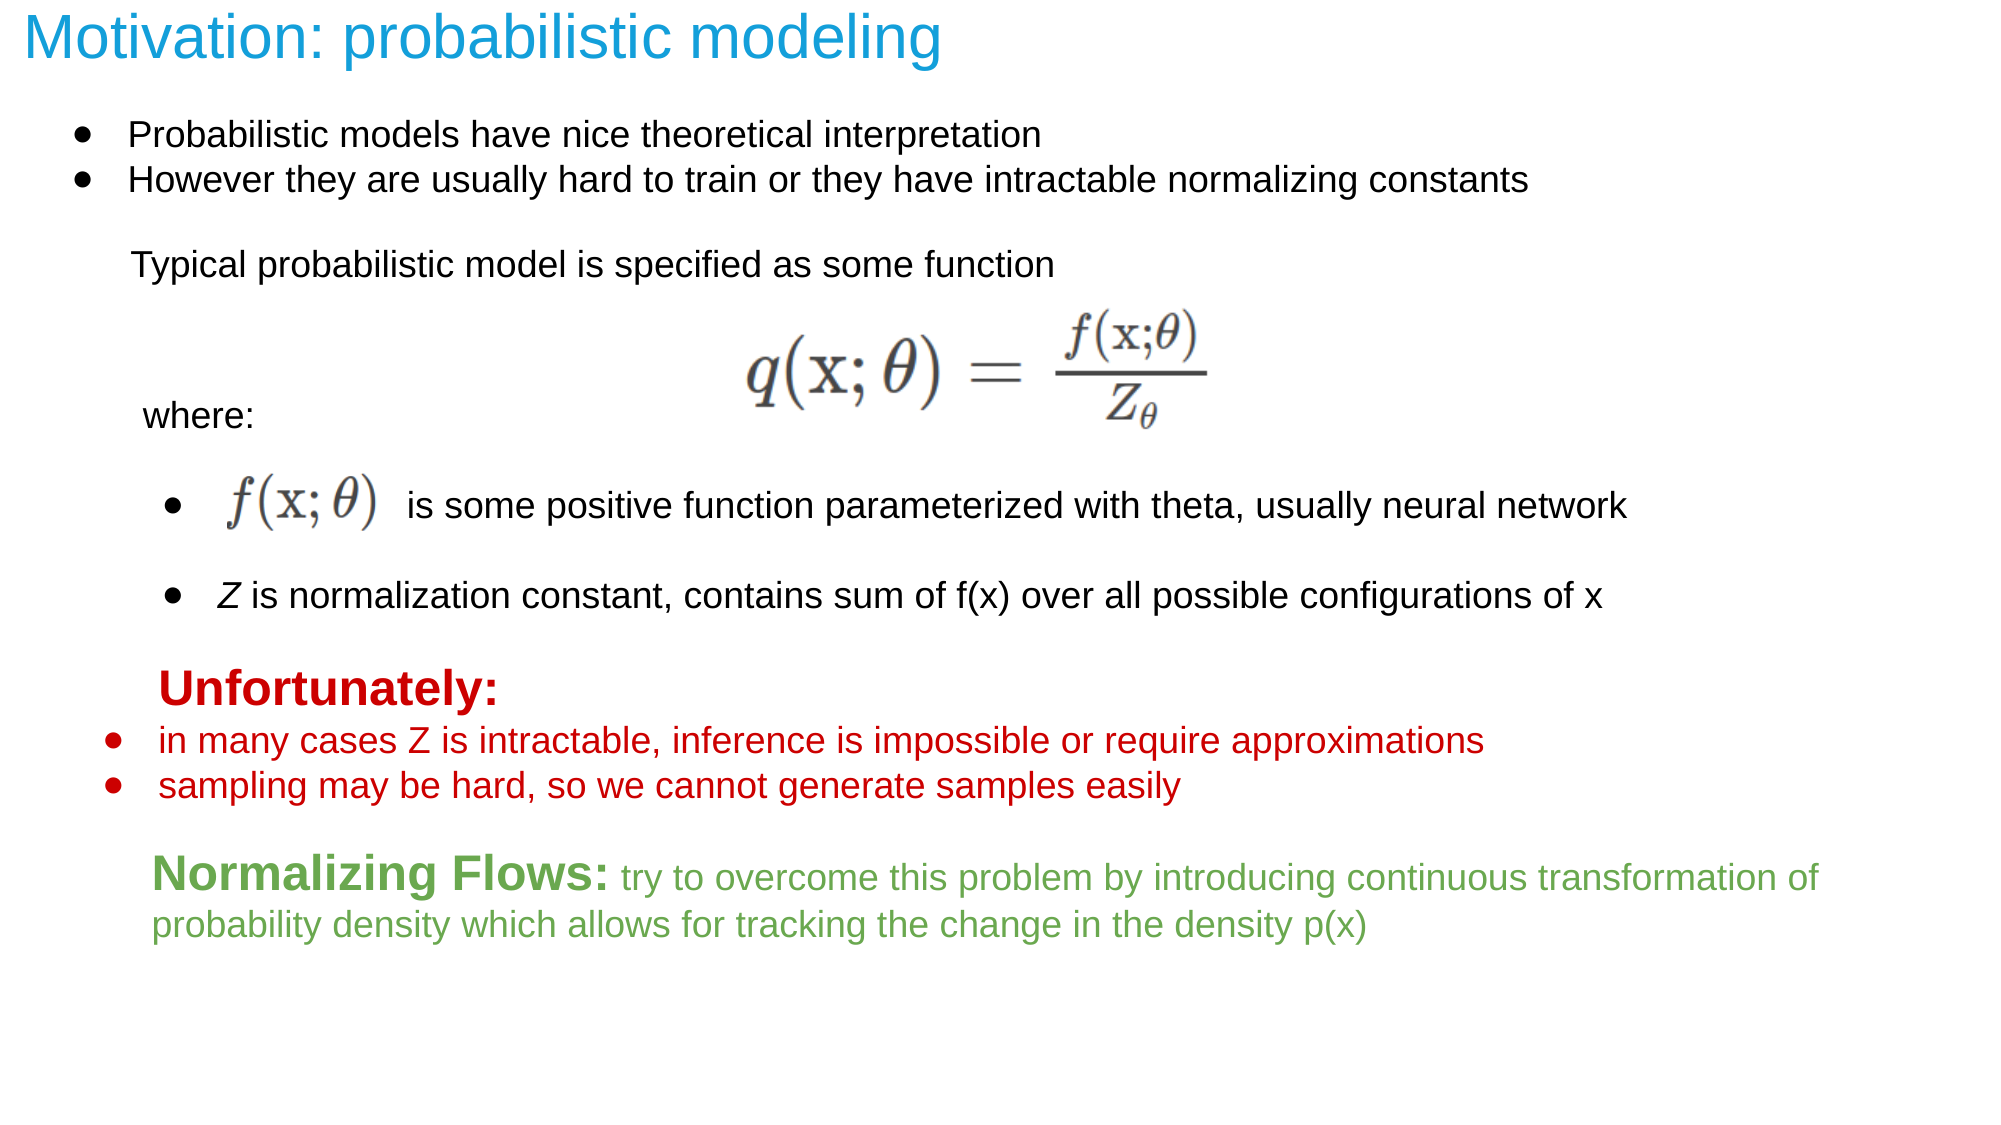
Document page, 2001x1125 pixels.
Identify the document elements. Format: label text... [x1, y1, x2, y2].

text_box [127, 375, 1858, 545]
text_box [115, 225, 1213, 448]
text_box Normalizing Flows: try to overcome this problem by introducing continuous transformation of probability density which allows for tracking the change in the density p(x) [61, 825, 1929, 988]
text_box Probabilistic models have nice theoretical interpretation However they are usually hard to train or they have intractable normalizing constants [37, 95, 1757, 518]
text_box Unfortunately: in many cases Z is intractable, inference is impossible or require approximations sampling may be hard, so we cannot generate samples easily [68, 640, 1771, 766]
title Motivation: probabilistic modeling [8, 26, 1814, 116]
